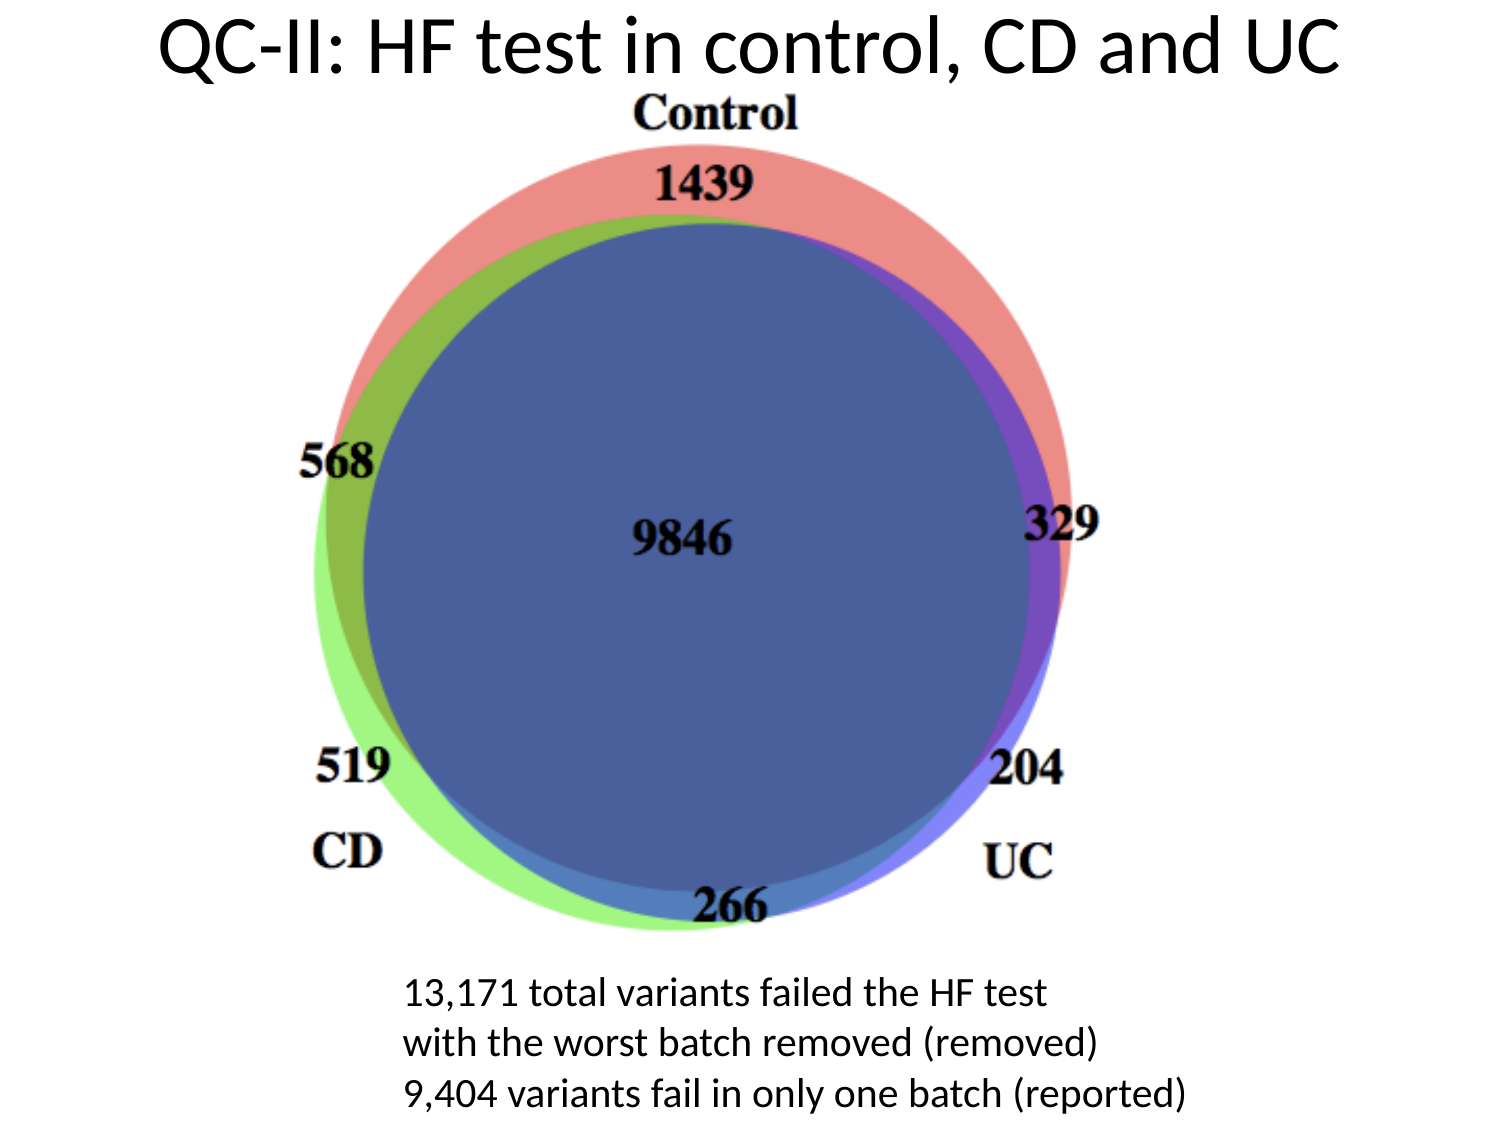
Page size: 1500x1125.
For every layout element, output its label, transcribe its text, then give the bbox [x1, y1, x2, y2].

title QC-II: HF test in control, CD and UC [75, 0, 1425, 135]
picture [255, 61, 1126, 963]
text_box 13,171 total variants failed the HF test with the worst batch removed (removed) 9,404 variants fail in only one batch (reported) [387, 957, 1203, 1123]
